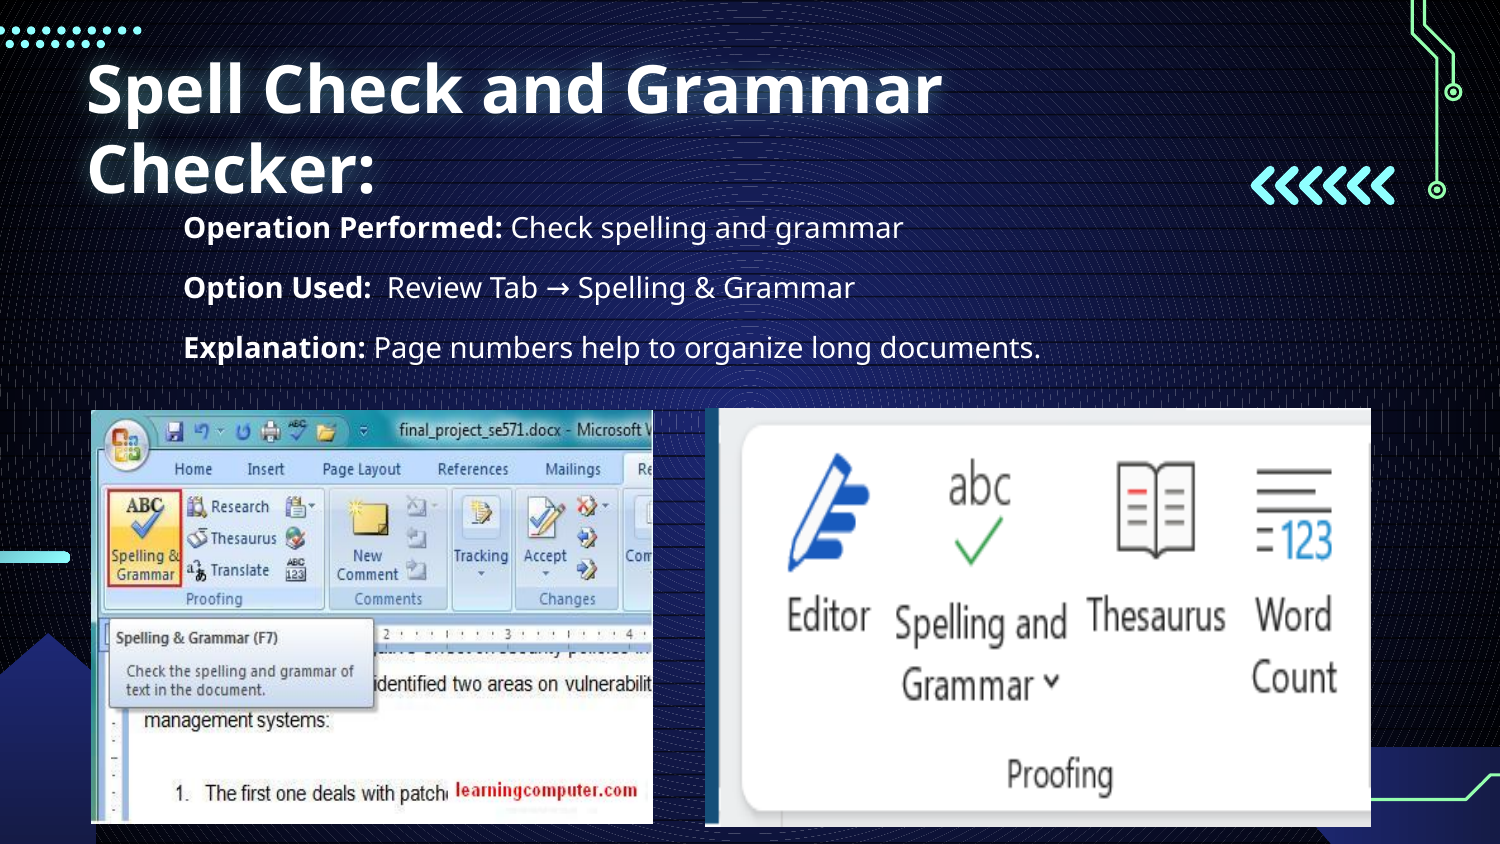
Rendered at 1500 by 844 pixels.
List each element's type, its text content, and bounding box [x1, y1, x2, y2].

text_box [1249, 165, 1396, 206]
picture [705, 408, 1371, 827]
title Spell Check and Grammar Checker: [71, 48, 1194, 194]
list Operation Performed: Check spelling and grammar Option Used: Review Tab → Spelling & Grammar Explanation: Page numbers help to organize long documents. [18, 194, 1500, 844]
picture [90, 410, 653, 825]
